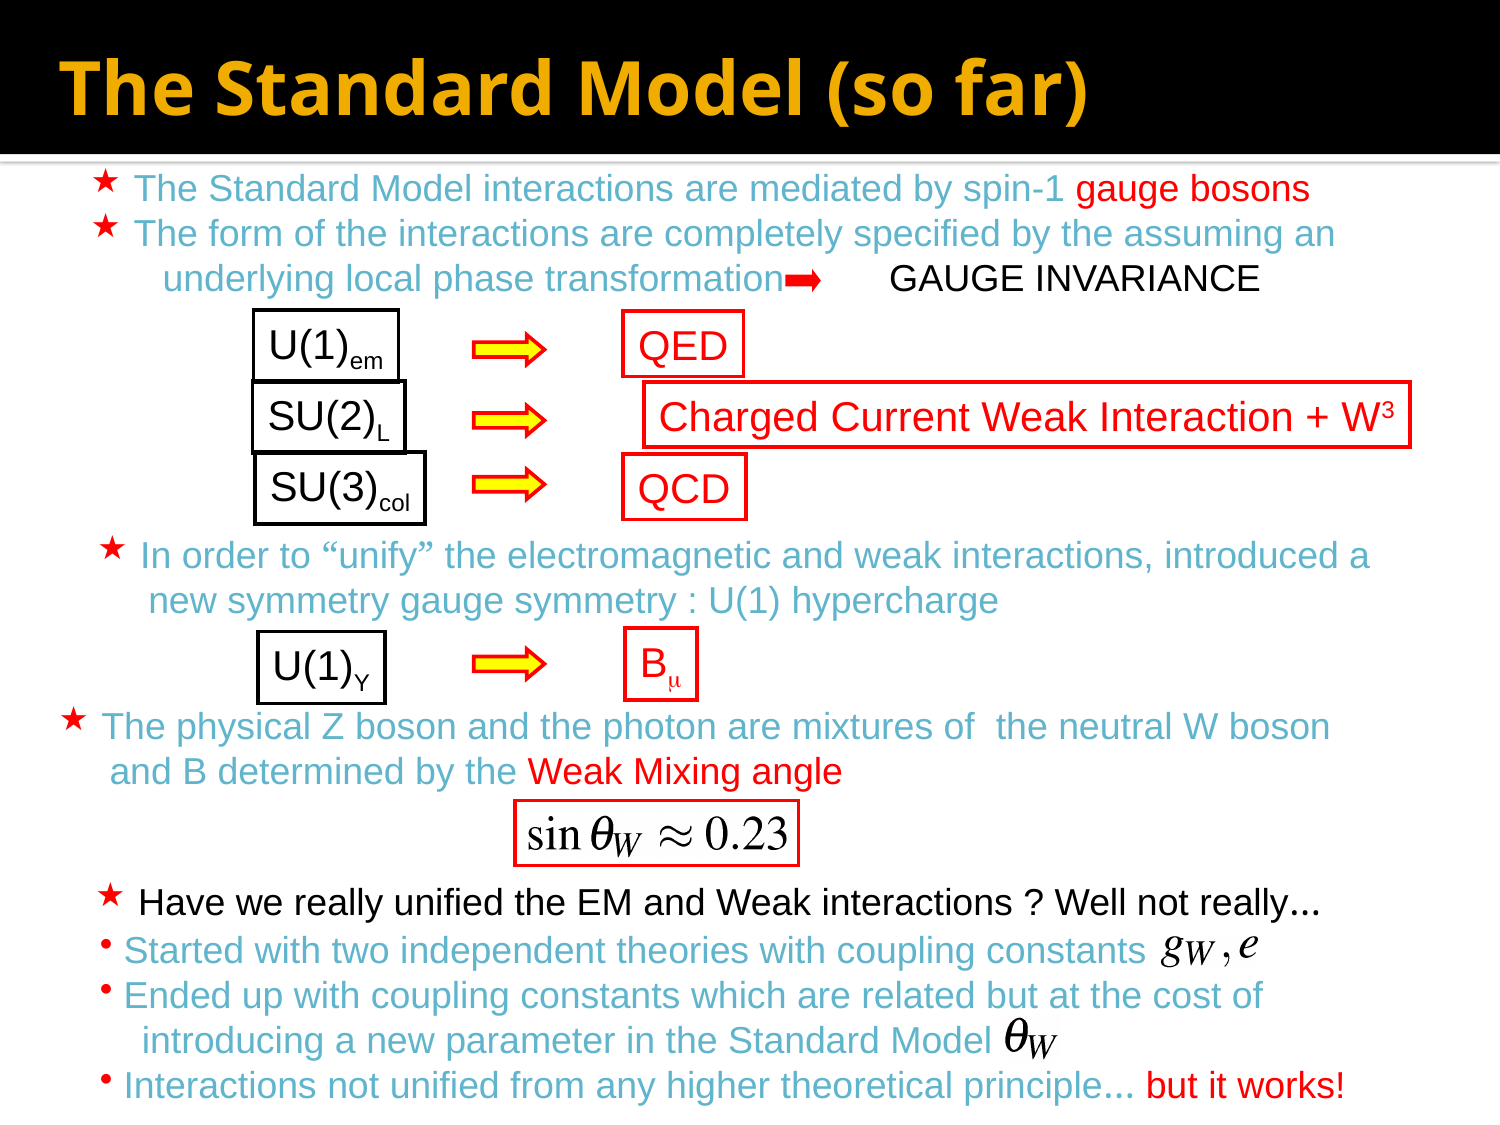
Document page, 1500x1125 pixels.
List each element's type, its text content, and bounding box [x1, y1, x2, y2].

text_box Bm [625, 627, 697, 694]
text_box U(1)Y [257, 631, 386, 694]
title The Standard Model (so far) [43, 20, 1467, 150]
text_box The Standard Model interactions are mediated by spin-1 gauge bosons The form of the interactions are completely specified by the assuming an underlying local phase transformation GAUGE INVARIANCE [74, 156, 1352, 307]
text_box Charged Current Weak Interaction + W3 [643, 381, 1410, 448]
text_box [785, 268, 821, 293]
text_box In order to “unify” the electromagnetic and weak interactions, introduced a new symmetry gauge symmetry : U(1) hypercharge [81, 523, 1396, 630]
text_box [473, 334, 545, 365]
text_box U(1)em [253, 310, 399, 381]
picture [1002, 1013, 1061, 1062]
text_box [473, 469, 545, 500]
text_box QCD [622, 454, 746, 520]
text_box The physical Z boson and the photon are mixtures of the neutral W boson and B determined by the Weak Mixing angle [42, 694, 1347, 800]
text_box SU(2)L [252, 381, 406, 454]
text_box SU(3)col [255, 451, 426, 523]
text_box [514, 800, 799, 866]
text_box Started with two independent theories with coupling constants Ended up with coupling constants which are related but at the cost of introducing a new parameter in the Standard Model Interactions not unified from any higher theoretical principle… but it works! [85, 918, 1361, 1114]
text_box QED [623, 311, 744, 377]
text_box [473, 405, 545, 436]
picture [1157, 934, 1259, 968]
text_box Have we really unified the EM and Weak interactions ? Well not really… [79, 870, 1337, 931]
text_box [473, 649, 545, 679]
